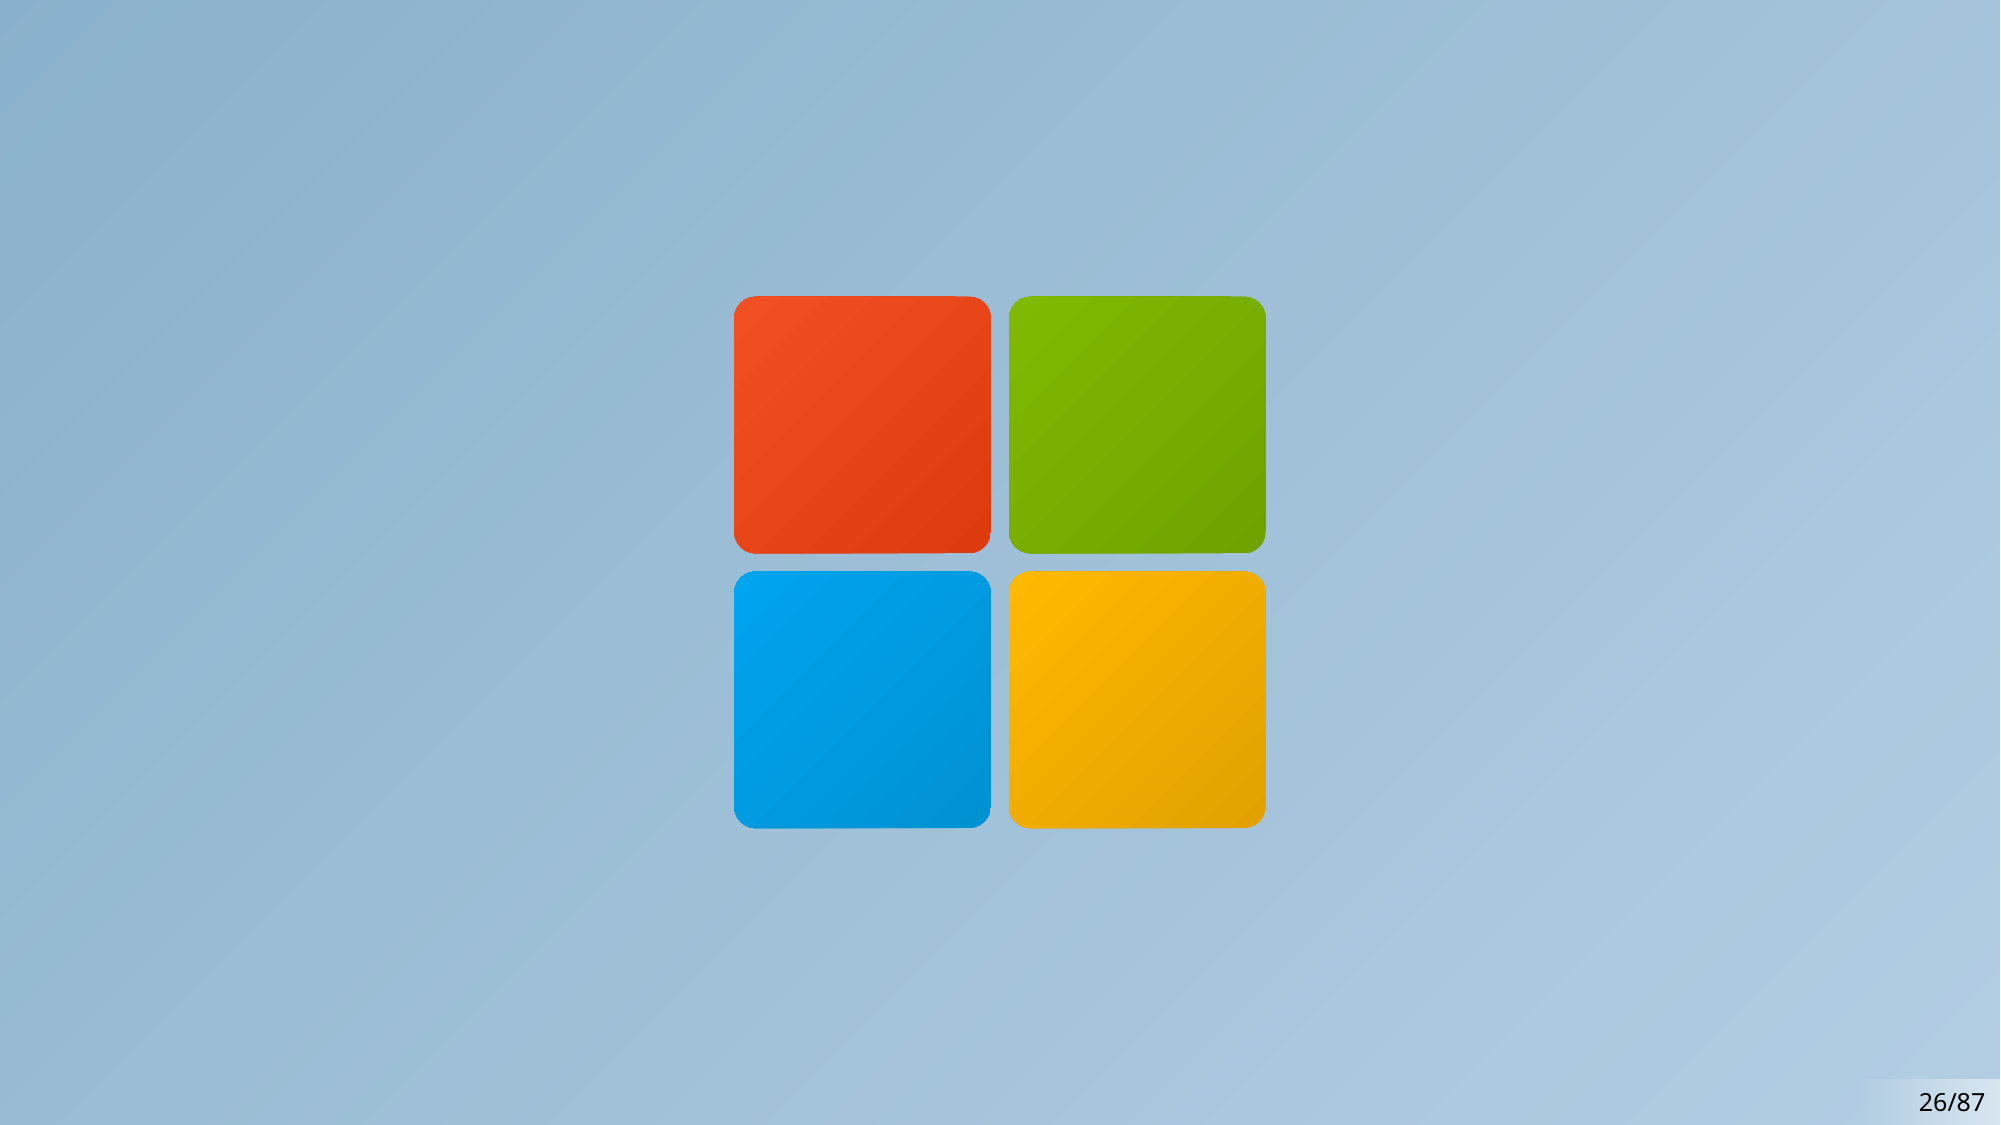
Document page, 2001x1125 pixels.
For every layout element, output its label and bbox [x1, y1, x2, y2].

text_box [733, 570, 992, 830]
text_box [1007, 570, 1267, 830]
text_box [1007, 295, 1267, 555]
text_box [733, 295, 992, 555]
